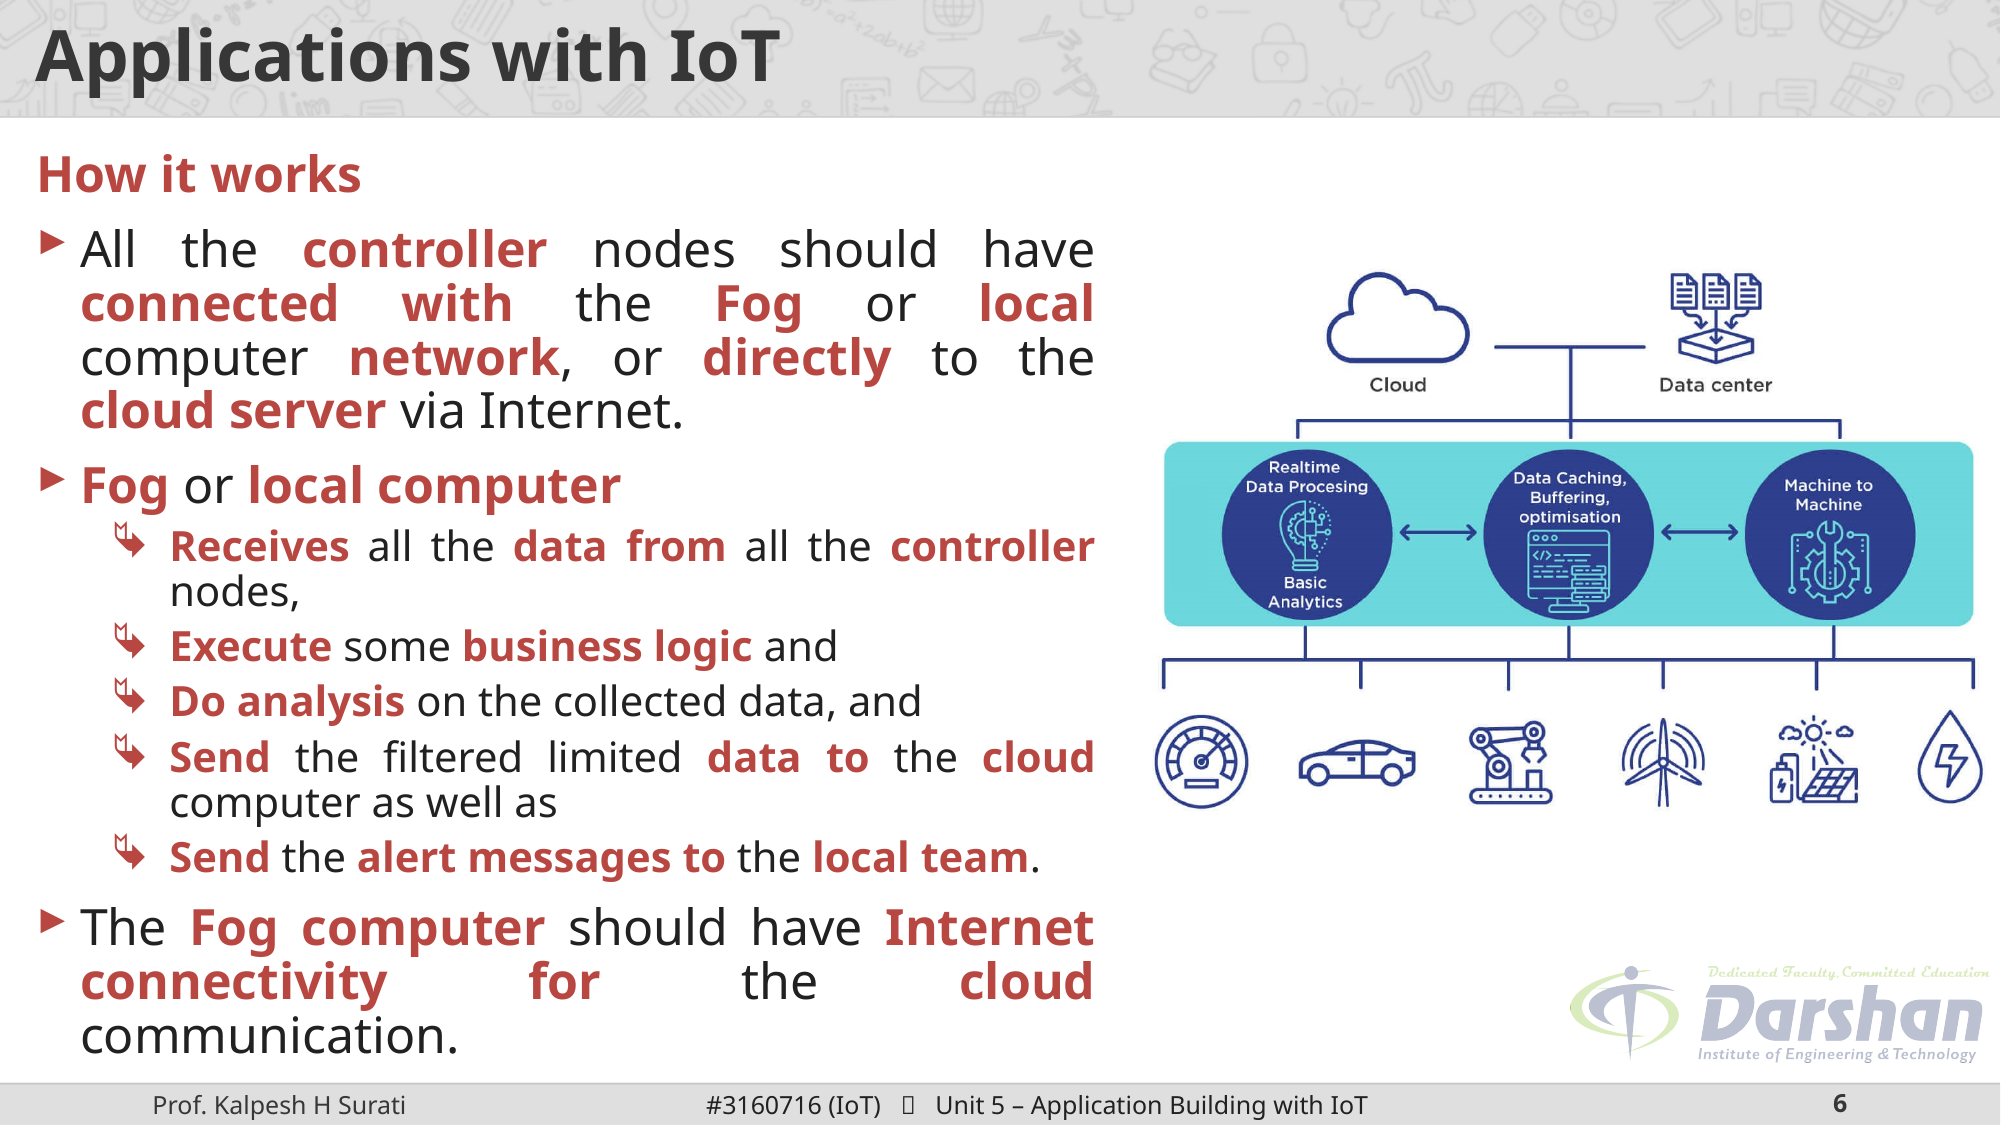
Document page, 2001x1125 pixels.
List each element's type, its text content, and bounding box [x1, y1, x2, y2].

picture [1140, 252, 2000, 820]
title Applications with IoT [0, 0, 2000, 117]
list How it works All the controller nodes should have connected with the Fog or local computer network, or directly to the cloud server via Internet. Fog or local computer Receives all the data from all the controller nodes, Execute some business logic and Do analysis on the collected data, and Send the filtered limited data to the cloud computer as well as Send the alert messages to the local team. The Fog computer should have Internet connectivity for the cloud communication. [21, 141, 1111, 1074]
